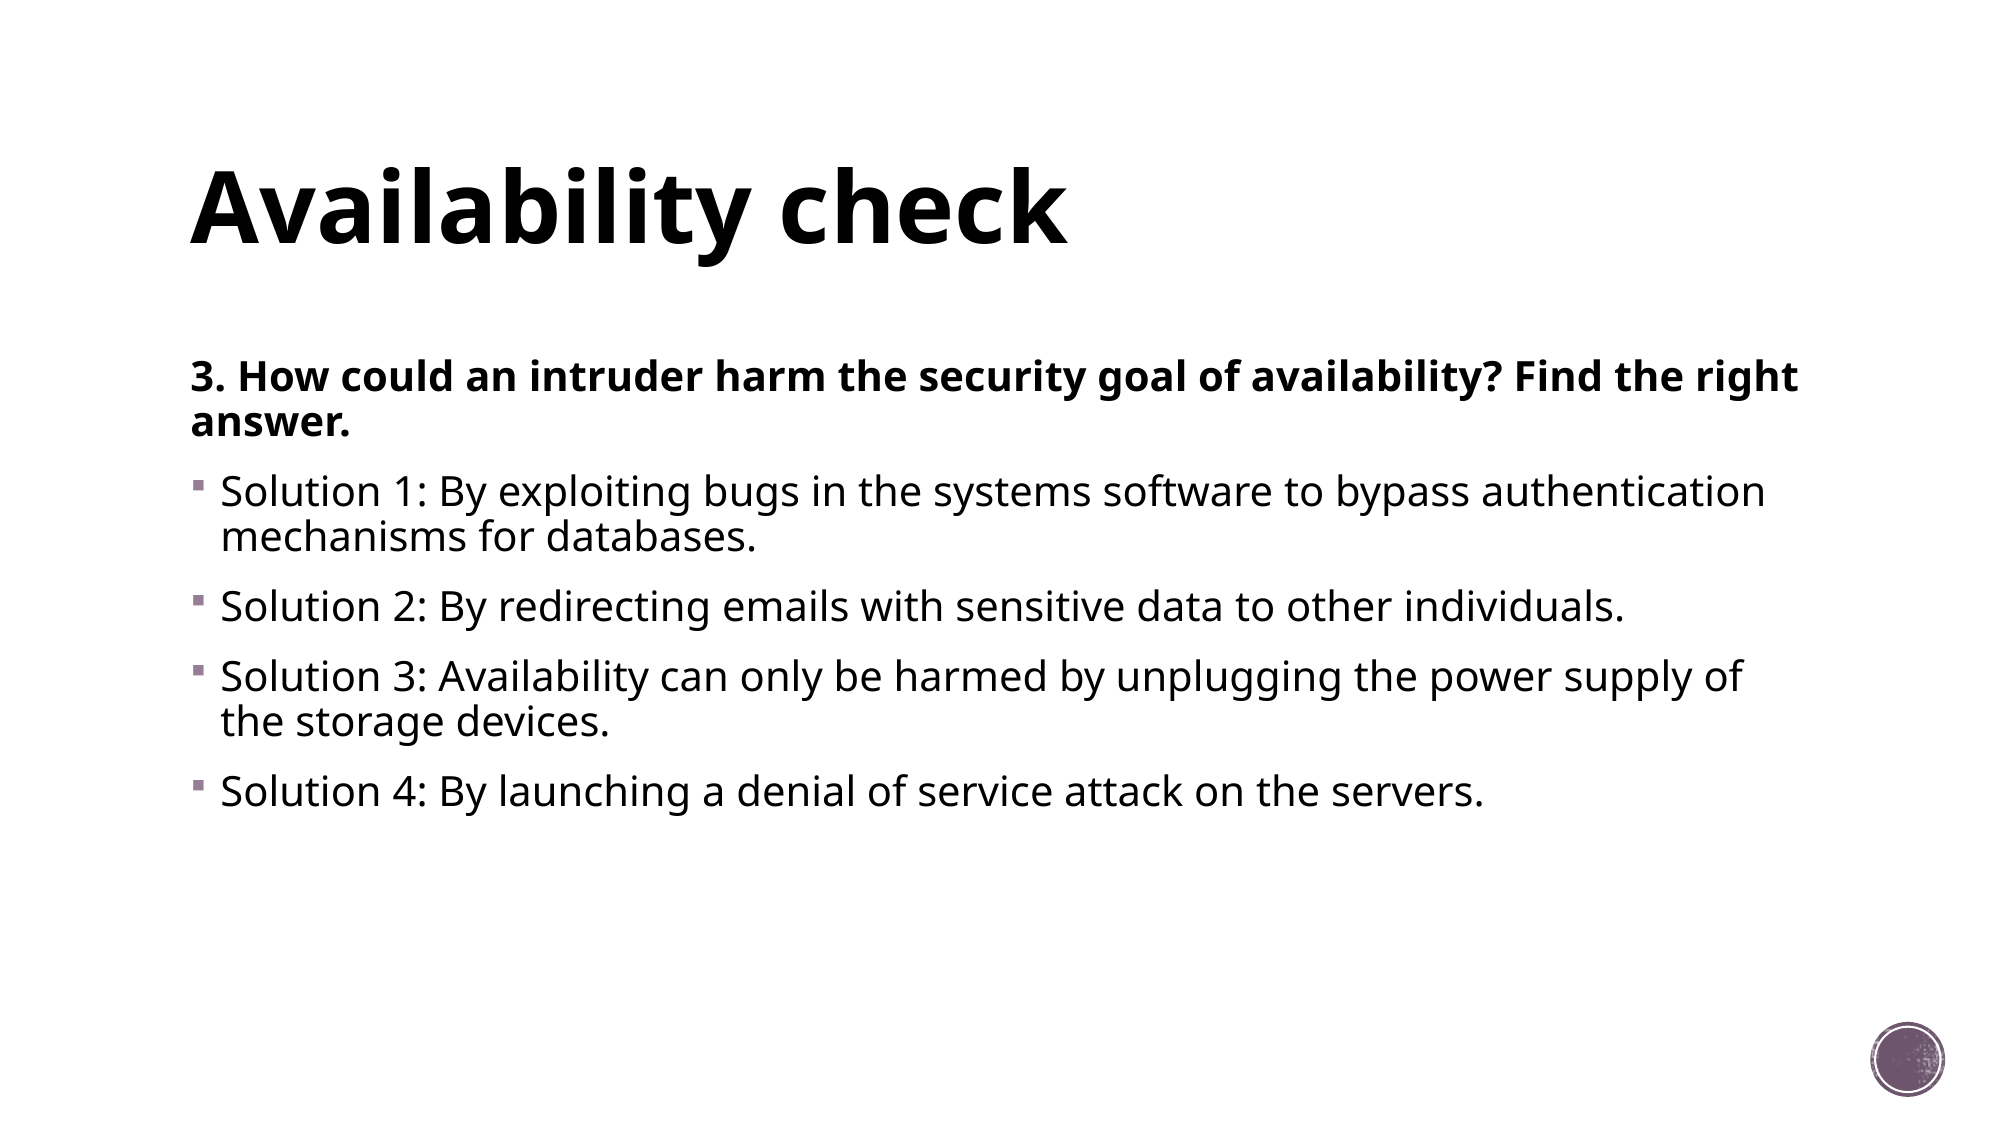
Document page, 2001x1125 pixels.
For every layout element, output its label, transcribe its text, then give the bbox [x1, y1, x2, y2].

title Availability check [175, 79, 1826, 344]
list 3. How could an intruder harm the security goal of availability? Find the right answer. Solution 1: By exploiting bugs in the systems software to bypass authentication mechanisms for databases. Solution 2: By redirecting emails with sensitive data to other individuals. Solution 3: Availability can only be harmed by unplugging the power supply of the storage devices. Solution 4: By launching a denial of service attack on the servers. [175, 348, 1826, 1013]
